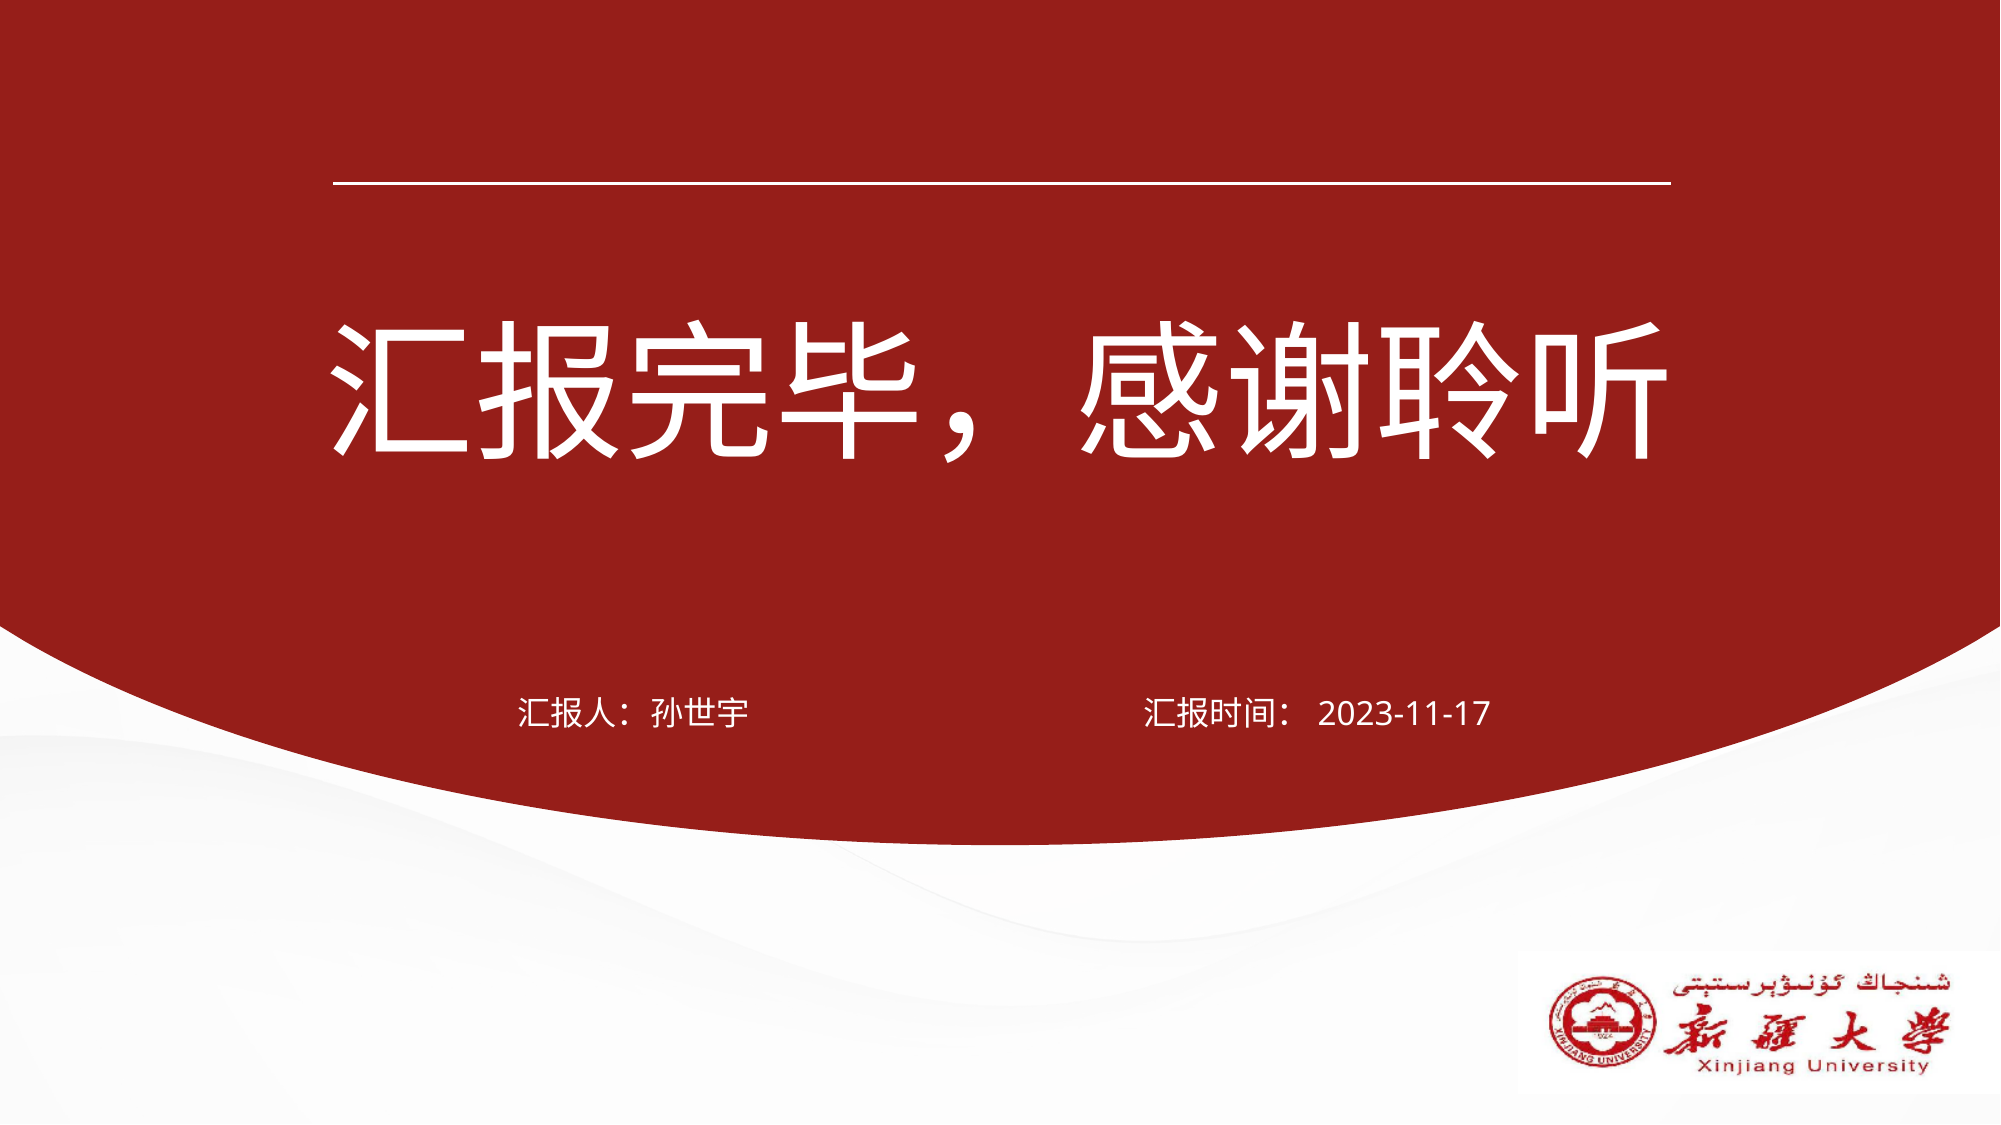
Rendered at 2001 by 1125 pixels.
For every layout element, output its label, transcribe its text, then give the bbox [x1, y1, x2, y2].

text_box 汇报人：孙世宇 [517, 692, 751, 733]
text_box 汇报时间：2023-11-17 [1143, 692, 1492, 733]
text_box [0, 0, 2000, 847]
text_box 汇报完毕，感谢聆听 [324, 297, 1675, 478]
picture [0, 628, 2000, 1124]
